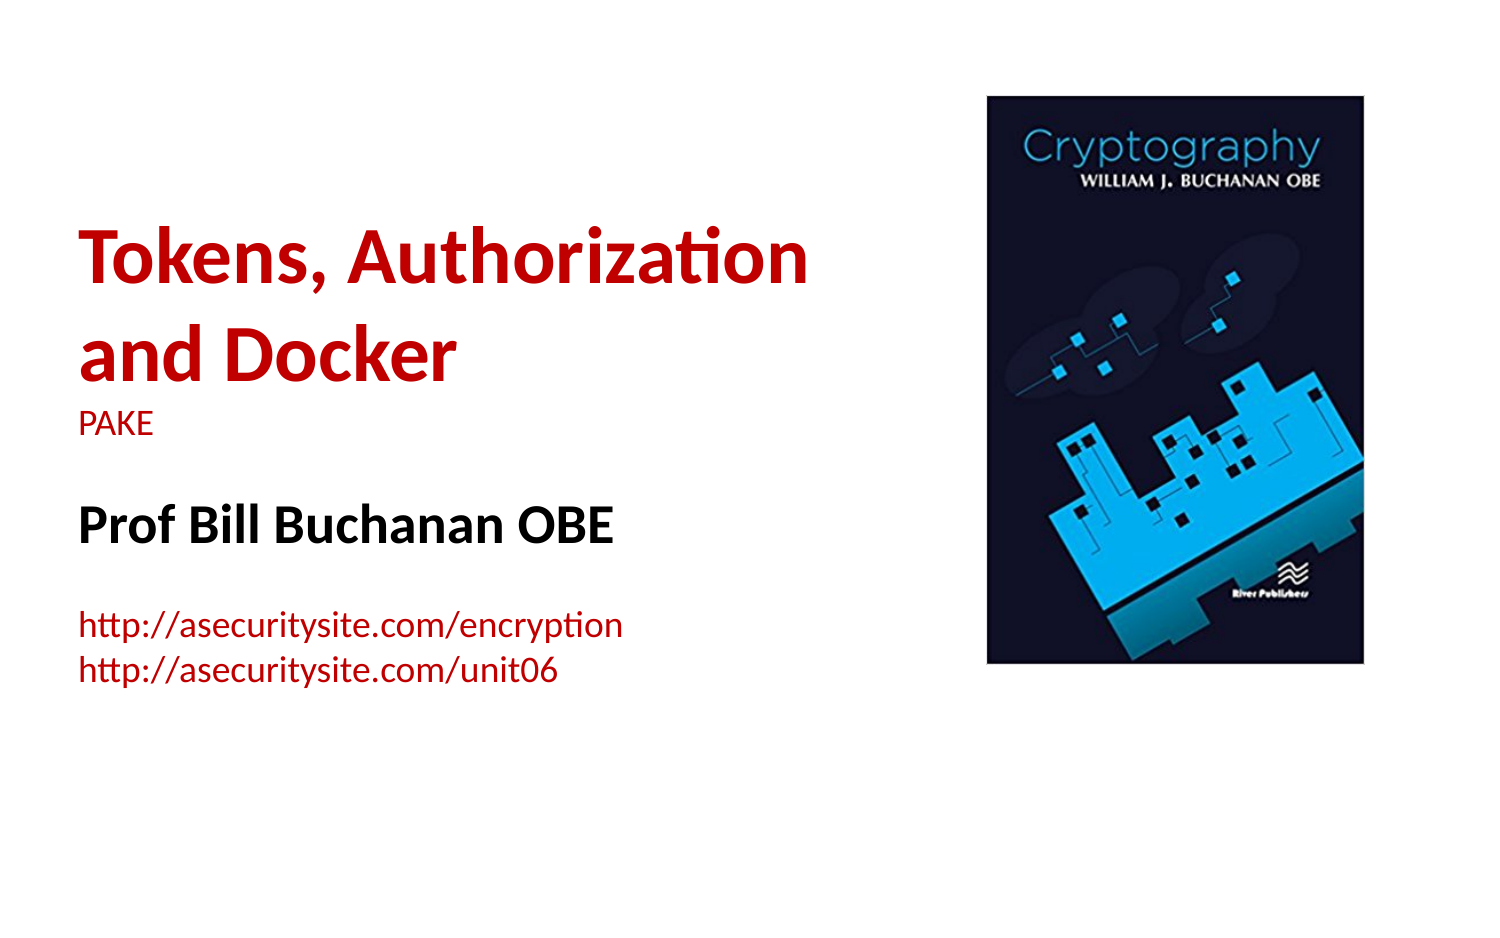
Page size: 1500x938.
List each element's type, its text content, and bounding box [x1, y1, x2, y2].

title Tokens, Authorization and Docker PAKE Prof Bill Buchanan OBE http://asecuritysite.com/encryption http://asecuritysite.com/unit06 [70, 128, 946, 809]
picture [985, 94, 1365, 666]
